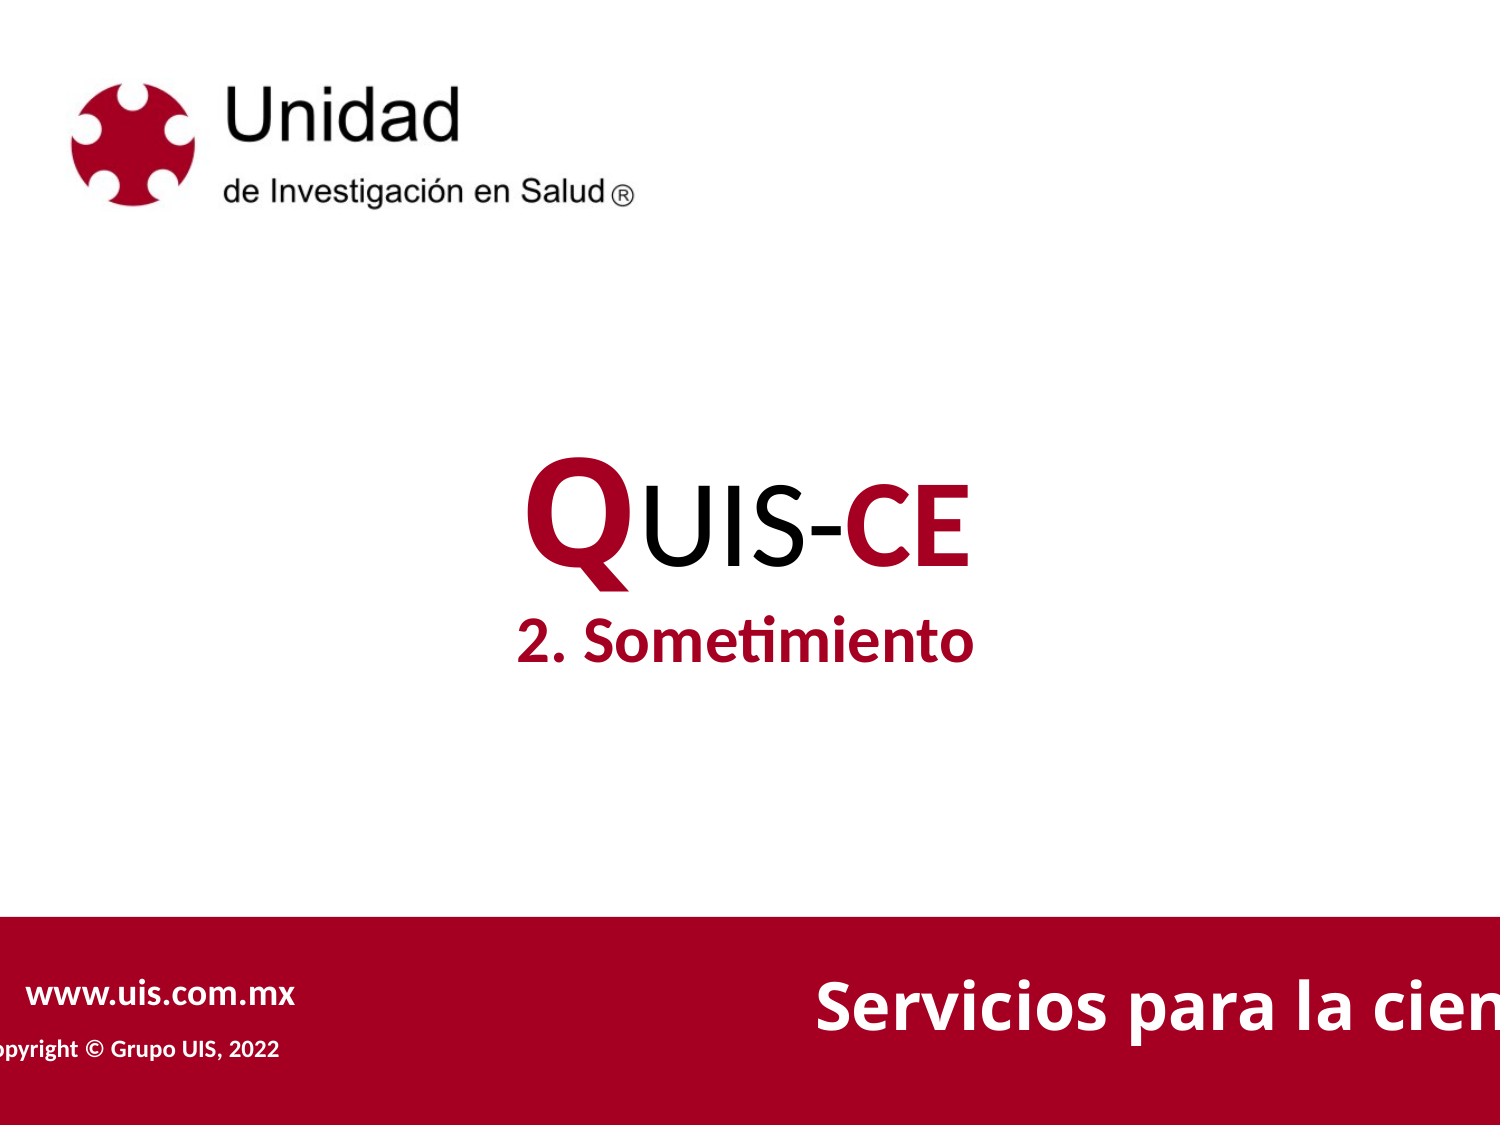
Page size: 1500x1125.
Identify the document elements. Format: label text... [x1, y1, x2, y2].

text_box [0, 916, 1500, 1125]
text_box www.uis.com.mx [10, 960, 423, 1021]
text_box QUIS-CE 2. Sometimiento [501, 408, 991, 684]
text_box Servicios para la ciencia® [800, 956, 1500, 1052]
text_box Copyright © Grupo UIS, 2022 [0, 1025, 408, 1070]
picture [64, 77, 640, 213]
